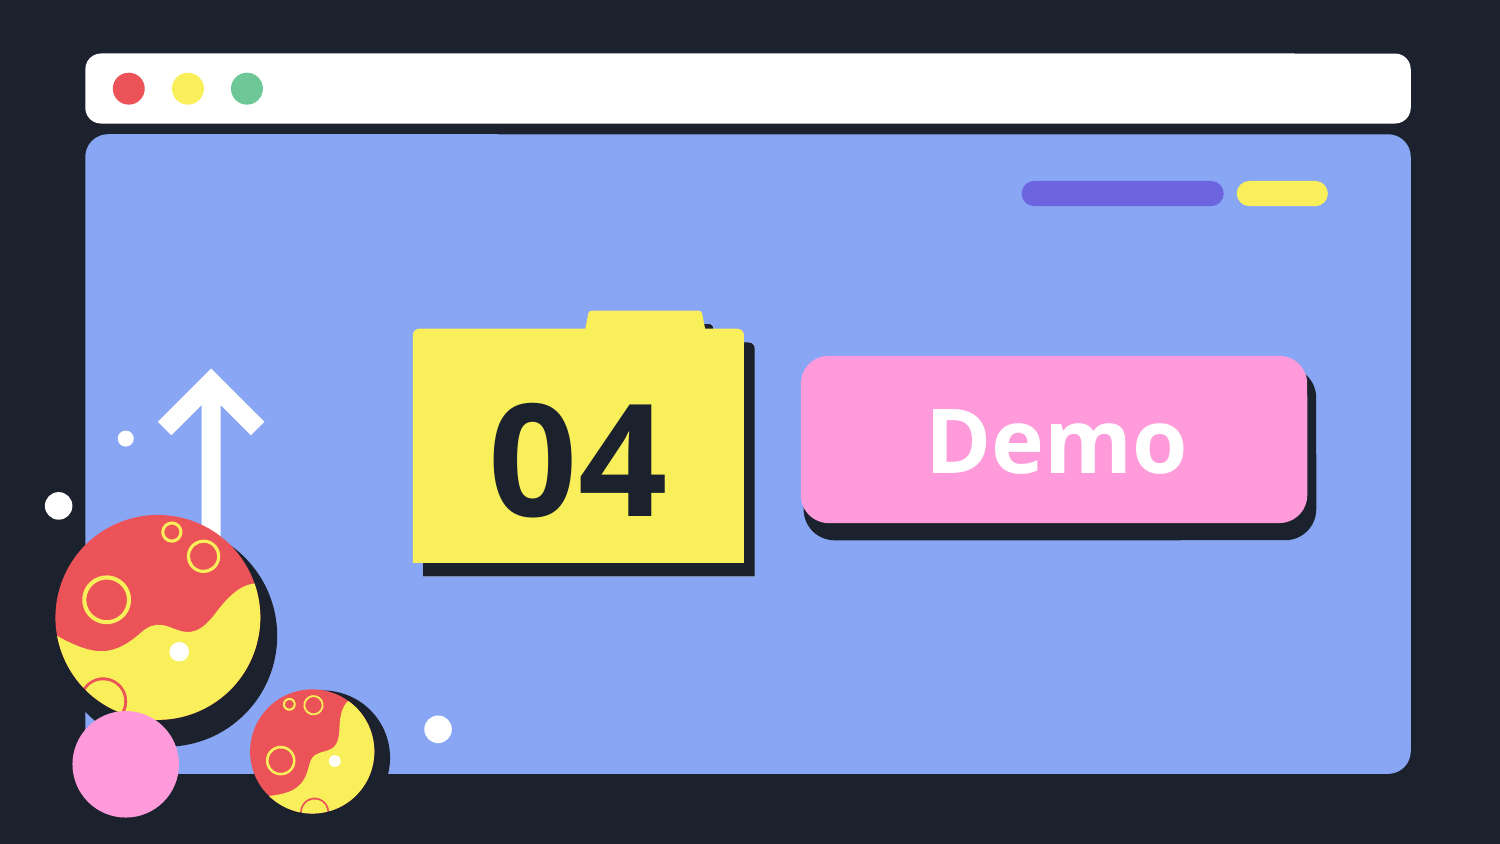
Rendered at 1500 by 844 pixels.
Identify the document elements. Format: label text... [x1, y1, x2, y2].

text_box [157, 368, 265, 479]
text_box [412, 310, 744, 563]
text_box [424, 715, 452, 744]
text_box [228, 667, 401, 836]
title 04 [451, 379, 706, 528]
text_box [117, 430, 134, 447]
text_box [18, 481, 302, 759]
text_box [72, 768, 179, 818]
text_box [800, 355, 1314, 538]
